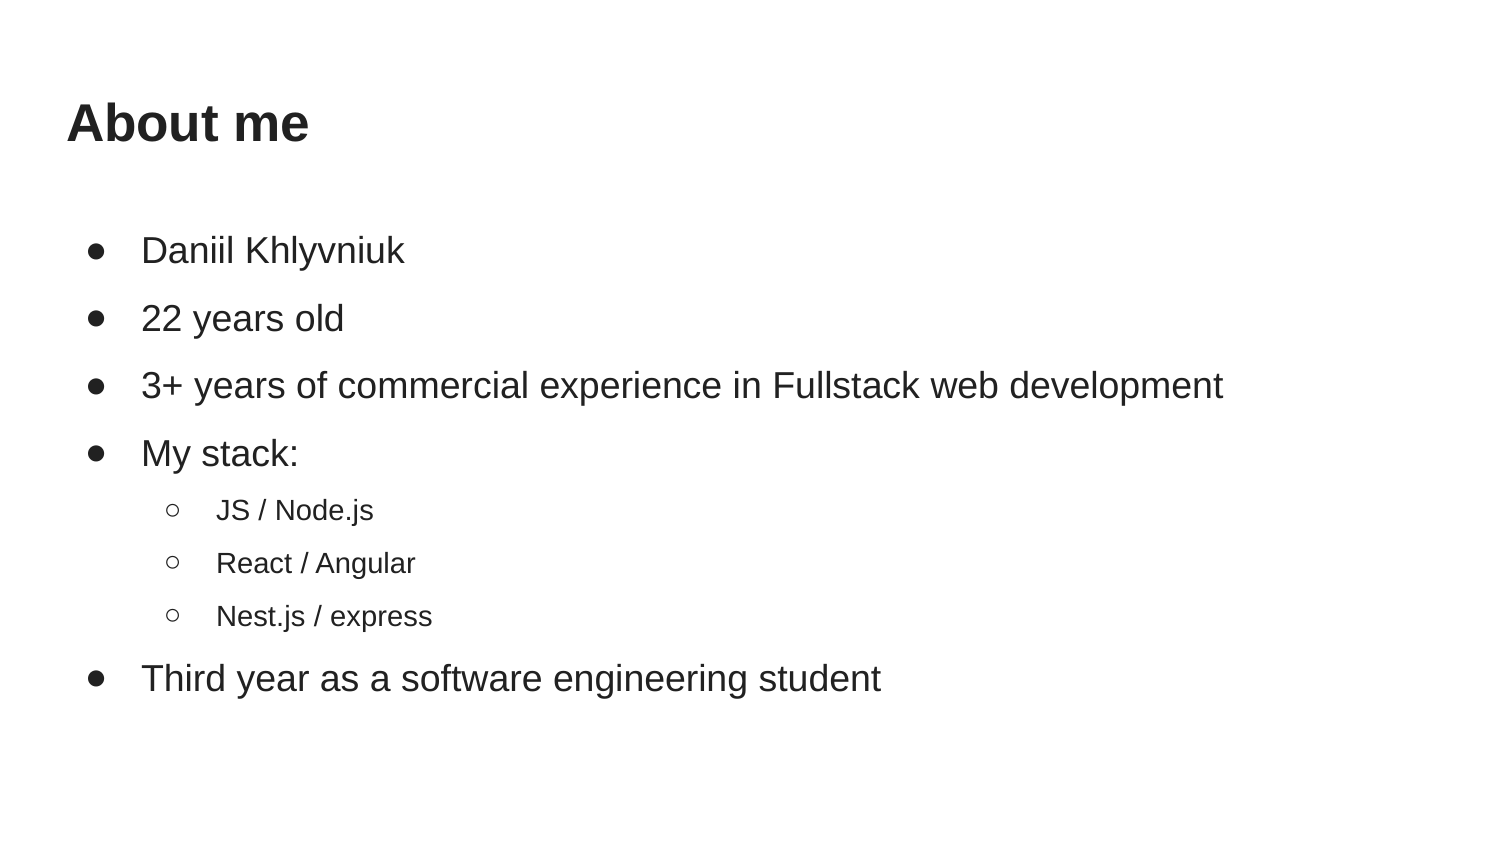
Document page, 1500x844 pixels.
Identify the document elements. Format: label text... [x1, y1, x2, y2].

title About me [51, 72, 1449, 167]
list Daniil Khlyvniuk 22 years old 3+ years of commercial experience in Fullstack web development My stack: JS / Node.js React / Angular Nest.js / express Third year as a software engineering student [51, 189, 1449, 750]
